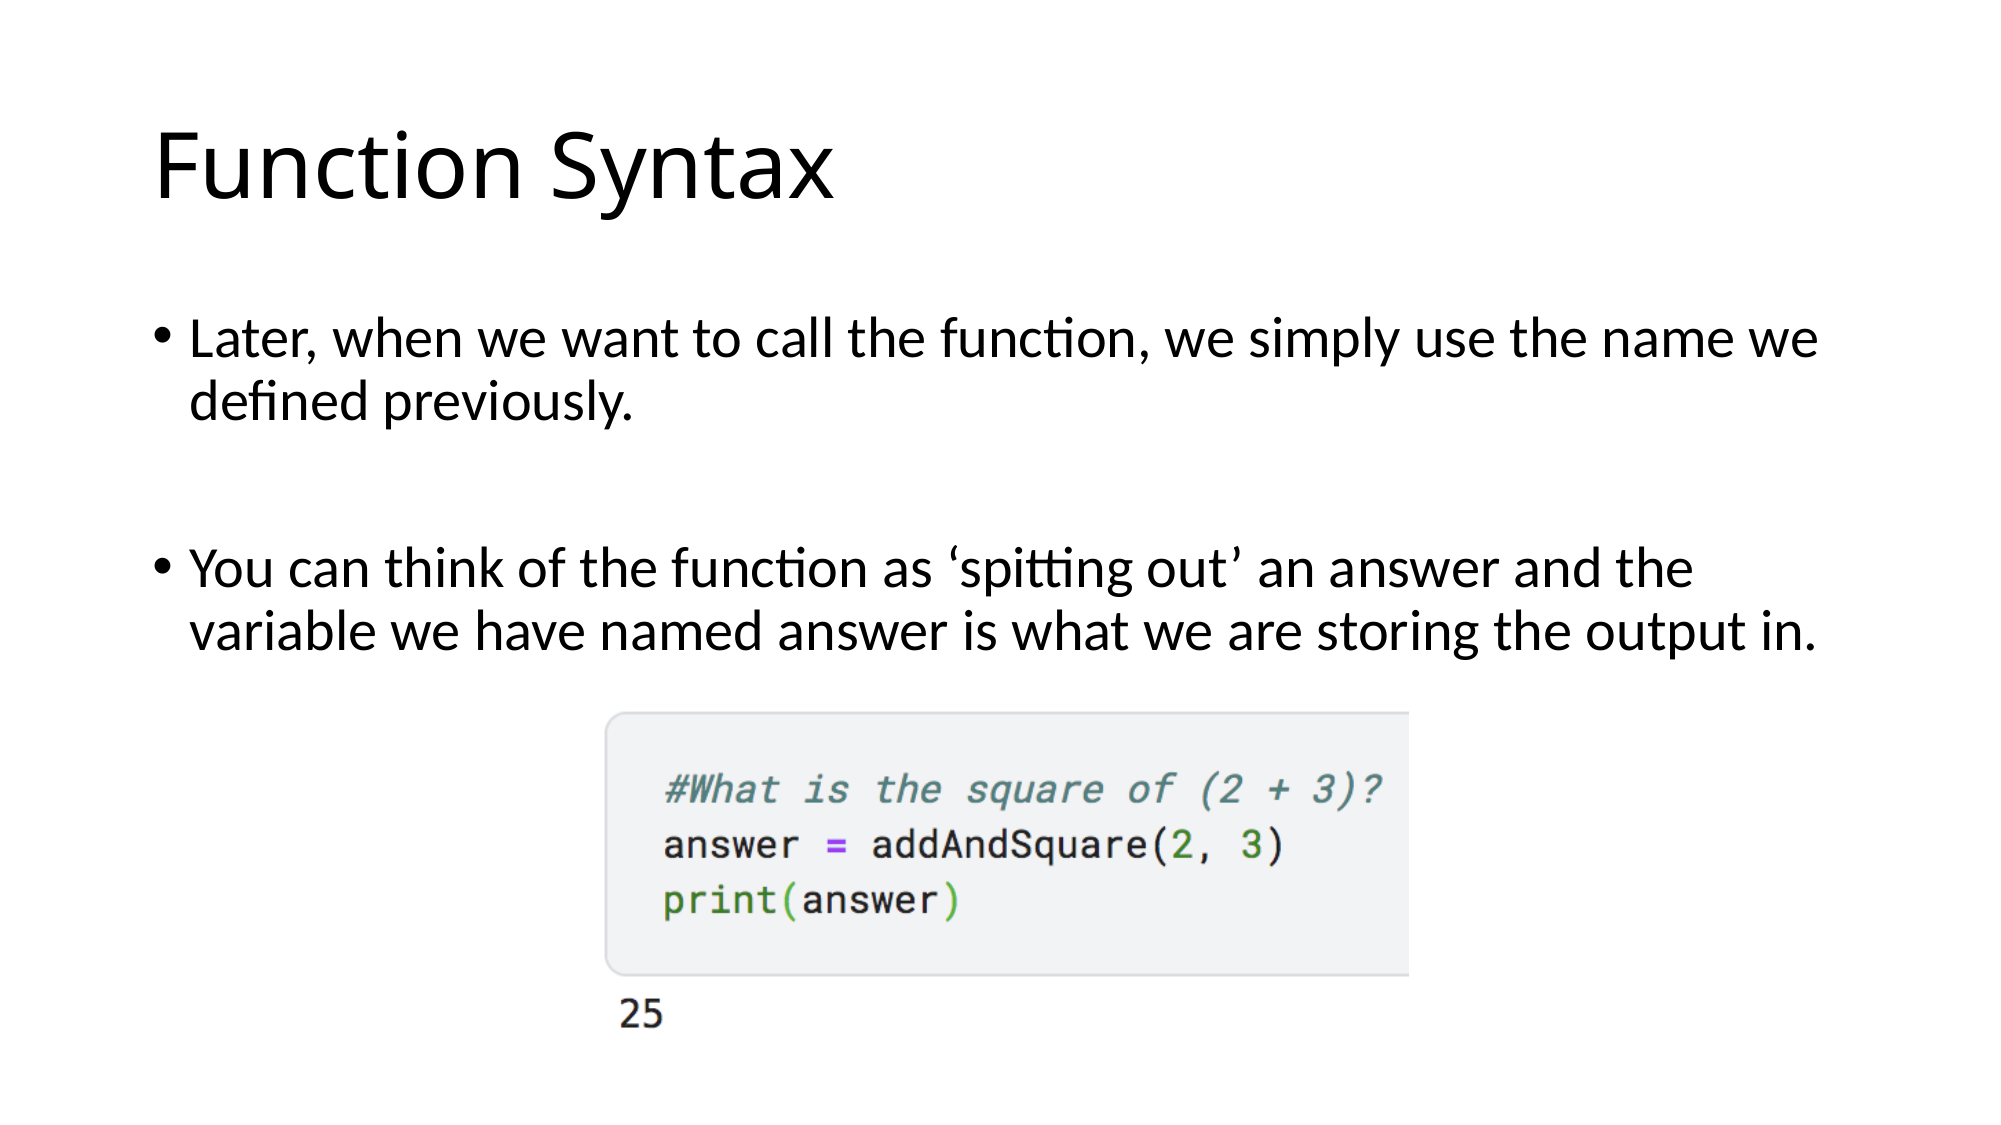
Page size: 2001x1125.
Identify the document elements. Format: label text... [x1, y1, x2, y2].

title Function Syntax [137, 59, 1863, 278]
list Later, when we want to call the function, we simply use the name we defined previously. You can think of the function as ‘spitting out’ an answer and the variable we have named answer is what we are storing the output in. [137, 299, 1863, 1014]
picture [590, 698, 1409, 1065]
